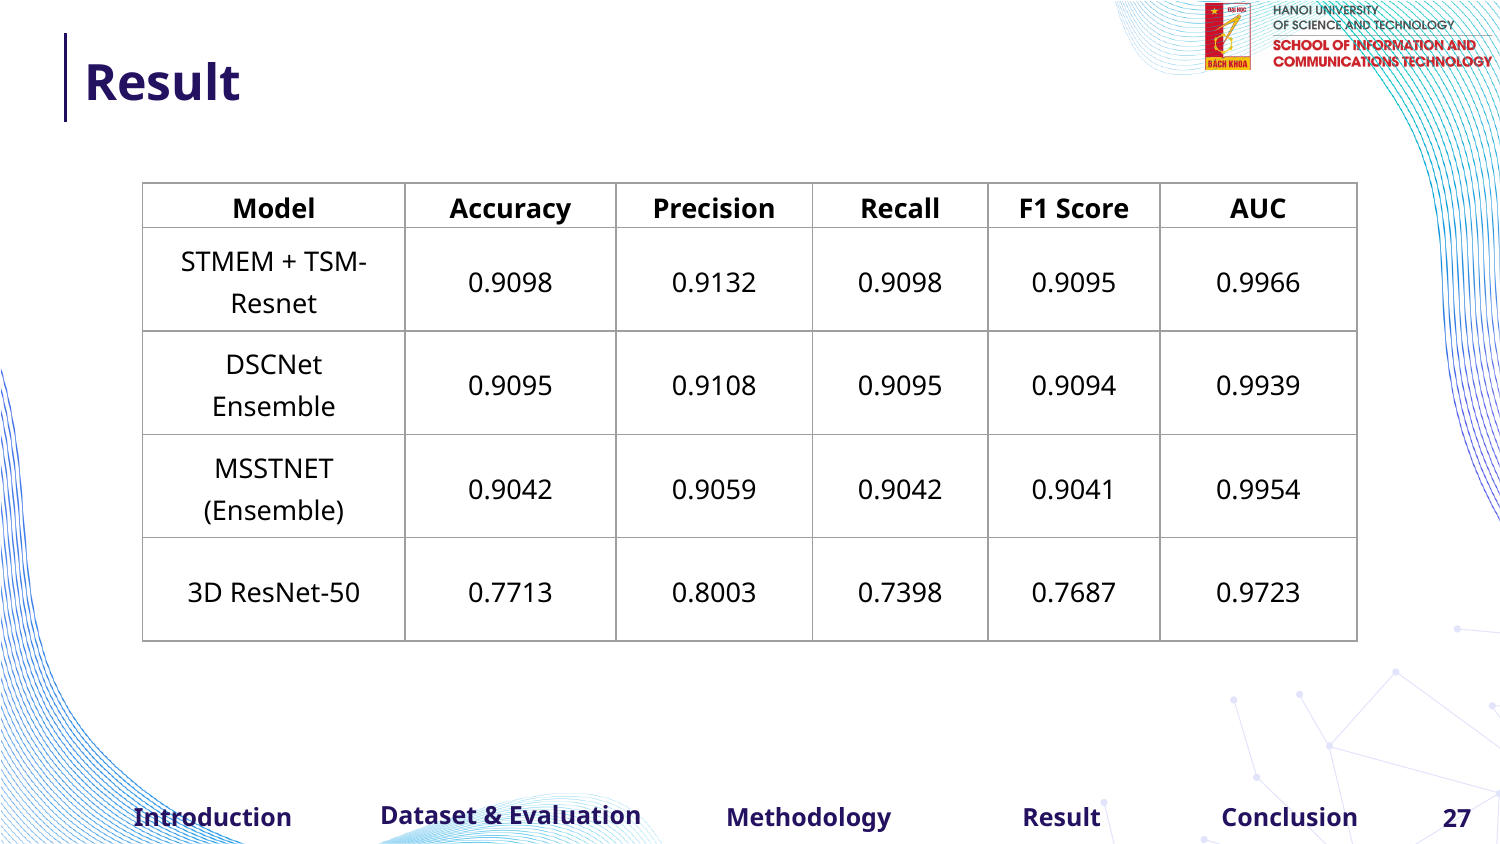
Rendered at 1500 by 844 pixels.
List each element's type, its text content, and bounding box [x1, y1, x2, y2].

text_box Conclusion [1206, 786, 1383, 841]
table_cell 0.8003 [617, 538, 812, 640]
table_cell MSSTNET (Ensemble) [143, 435, 404, 537]
table_cell 0.9094 [989, 332, 1159, 434]
text_box Dataset & Evaluation [357, 784, 665, 841]
table_header Recall [813, 184, 987, 227]
table_cell 0.9042 [406, 435, 615, 537]
table_header Model [143, 184, 404, 227]
table_cell DSCNet Ensemble [143, 332, 404, 434]
table_cell 0.9132 [617, 228, 812, 330]
table_header Precision [617, 184, 812, 227]
table_cell 0.9098 [813, 228, 987, 330]
table_cell 0.9939 [1161, 332, 1356, 434]
table_cell 0.9108 [617, 332, 812, 434]
table_cell 0.7713 [406, 538, 615, 640]
picture [1109, 0, 1500, 532]
table_cell 0.9098 [406, 228, 615, 330]
title Result [69, 26, 1473, 121]
text_box 27 [1418, 787, 1496, 844]
table_header AUC [1161, 184, 1356, 227]
table_cell 0.9966 [1161, 228, 1356, 330]
table_header F1 Score [989, 184, 1159, 227]
table_cell STMEM + TSM-Resnet [143, 228, 404, 330]
table_cell 0.9954 [1161, 435, 1356, 537]
table_cell 0.9095 [813, 332, 987, 434]
table_cell 0.9041 [989, 435, 1159, 537]
text_box Methodology [699, 786, 918, 841]
table_cell 0.7687 [989, 538, 1159, 640]
table_cell 0.9042 [813, 435, 987, 537]
table_cell 0.9723 [1161, 538, 1356, 640]
table_cell 0.9095 [989, 228, 1159, 330]
table_cell 0.9059 [617, 435, 812, 537]
picture [0, 336, 693, 844]
table_cell 0.7398 [813, 538, 987, 640]
text_box Result [953, 786, 1171, 841]
table_header Accuracy [406, 184, 615, 227]
text_box Introduction [104, 786, 323, 841]
table_cell 3D ResNet-50 [143, 538, 404, 640]
table_cell 0.9095 [406, 332, 615, 434]
